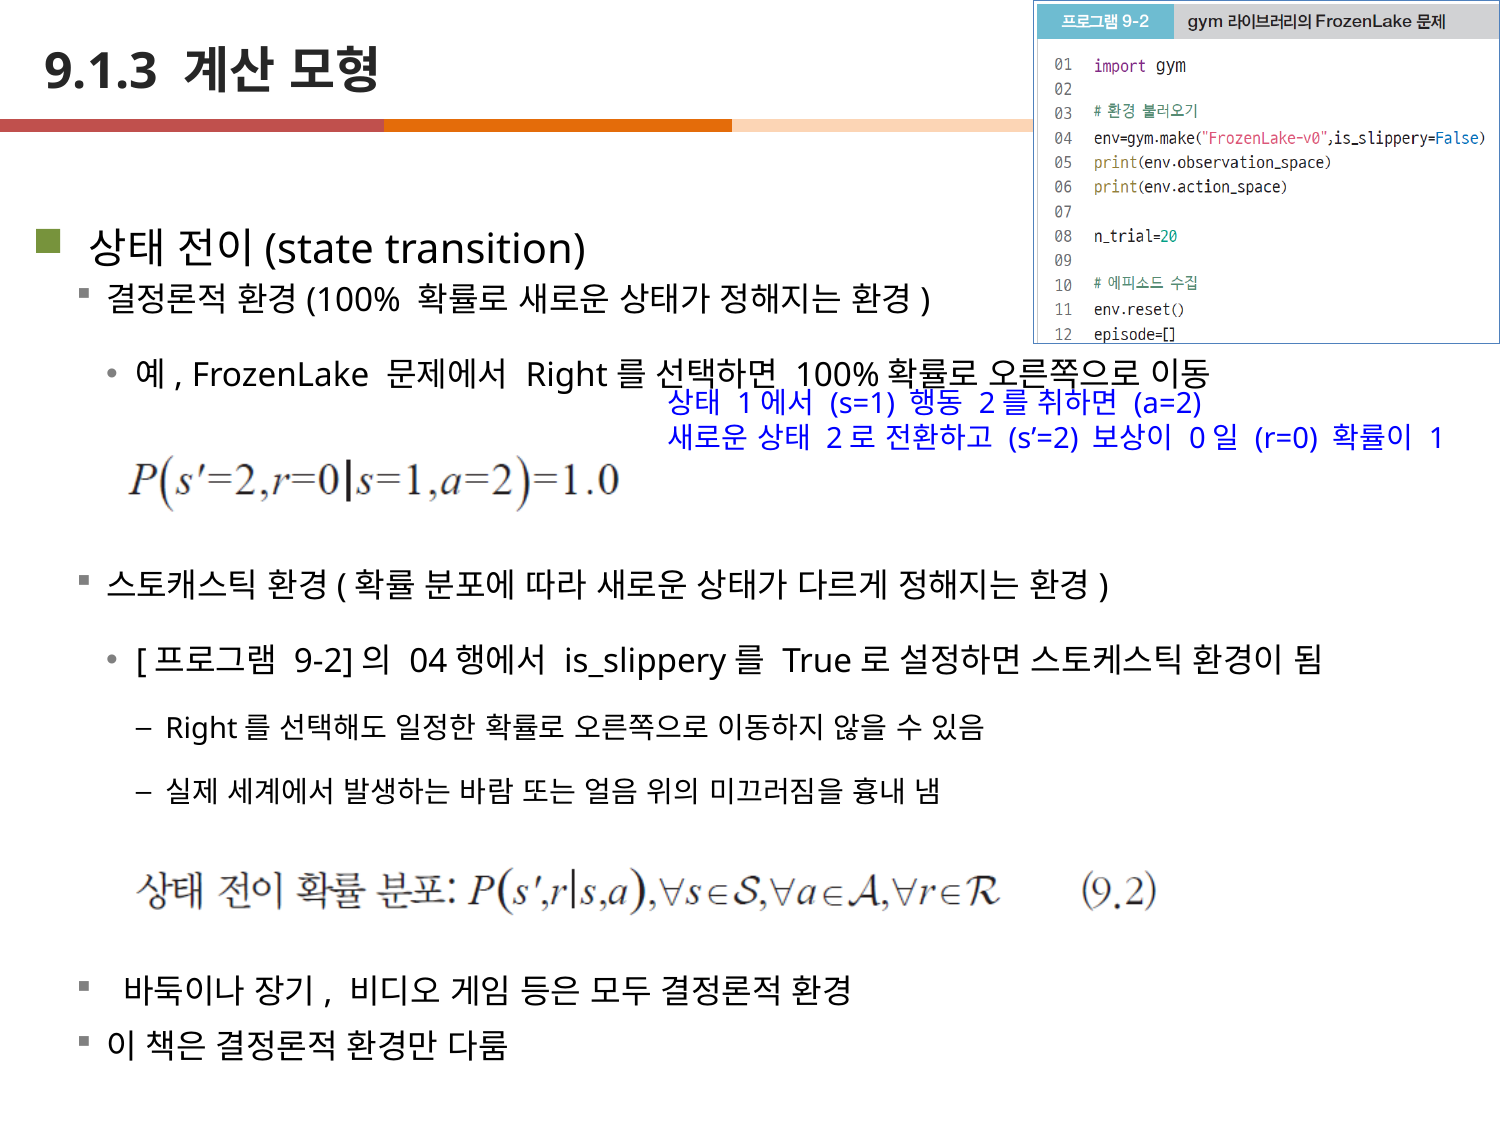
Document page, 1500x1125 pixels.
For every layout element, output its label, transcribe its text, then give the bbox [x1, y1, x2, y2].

picture [135, 857, 1166, 922]
title 9.1.3 계산 모형 [29, 23, 1028, 114]
list 상태 전이(state transition) 결정론적 환경(100% 확률로 새로운 상태가 정해지는 환경) 예, FrozenLake 문제에서 Right를 선택하면 100%확률로 오른쪽으로 이동 스토캐스틱 환경(확률 분포에 따라 새로운 상태가 다르게 정해지는 환경) [프로그램 9-2]의 04행에서 is_slippery를 True로 설정하면 스토케스틱 환경이 됨 Right를 선택해도 일정한 확률로 오른쪽으로 이동하지 않을 수 있음 실제 세계에서 발생하는 바람 또는 얼음 위의 미끄러짐을 흉내 냄 바둑이나 장기, 비디오 게임 등은 모두 결정론적 환경 이 책은 결정론적 환경만 다룸 [17, 188, 1459, 1123]
picture [123, 444, 634, 519]
picture [1033, 0, 1500, 344]
text_box 상태 1에서 (s=1) 행동 2를 취하면 (a=2) 새로운 상태 2로 전환하고 (s’=2) 보상이 0일 (r=0) 확률이 1 [652, 376, 1445, 464]
